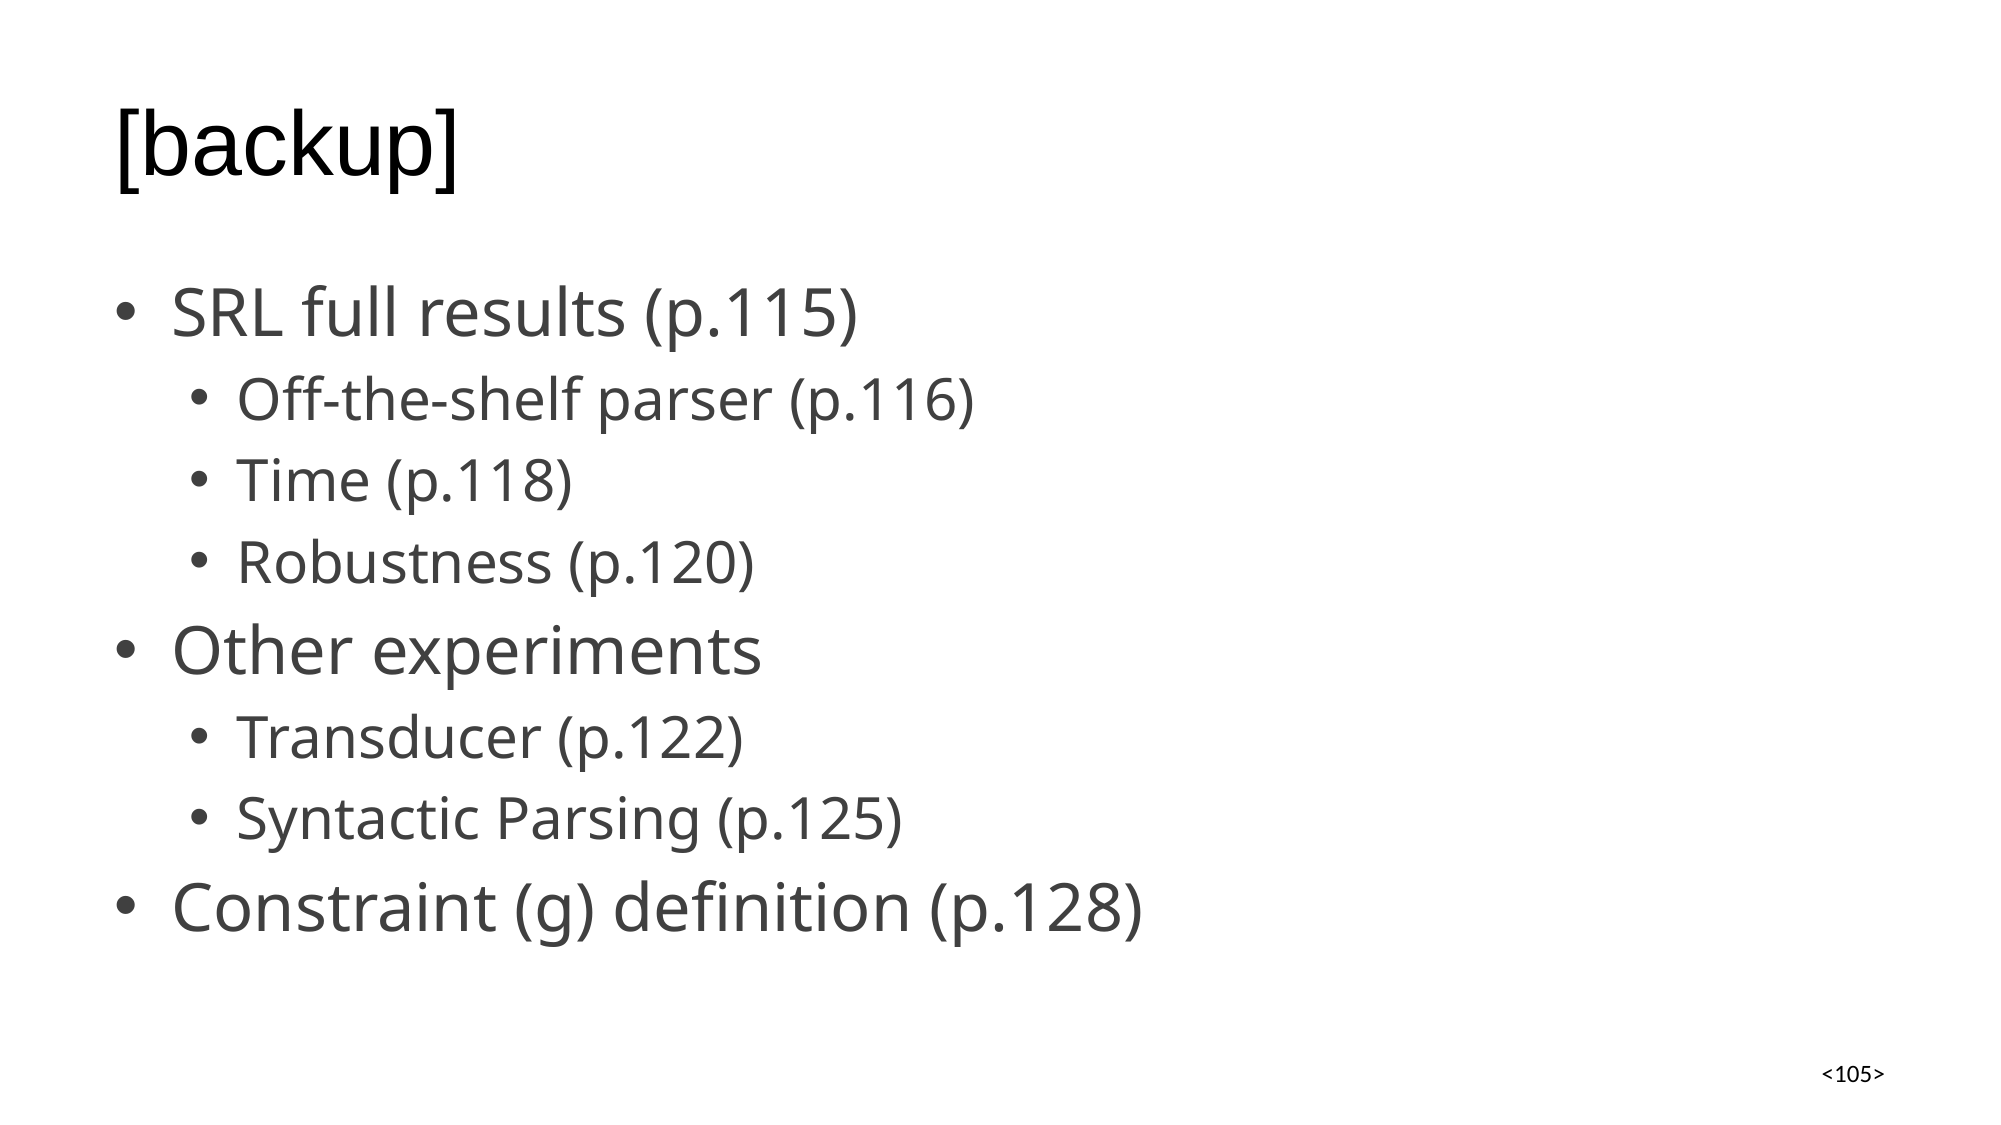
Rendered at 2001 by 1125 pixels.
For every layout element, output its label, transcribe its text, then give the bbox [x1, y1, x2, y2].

list SRL full results (p.115) Off-the-shelf parser (p.116) Time (p.118) Robustness (p.120) Other experiments Transducer (p.122) Syntactic Parsing (p.125) Constraint (g) definition (p.128) [99, 262, 1900, 1005]
slide_number 104 [1433, 1042, 1900, 1103]
title [backup] [99, 45, 1900, 233]
